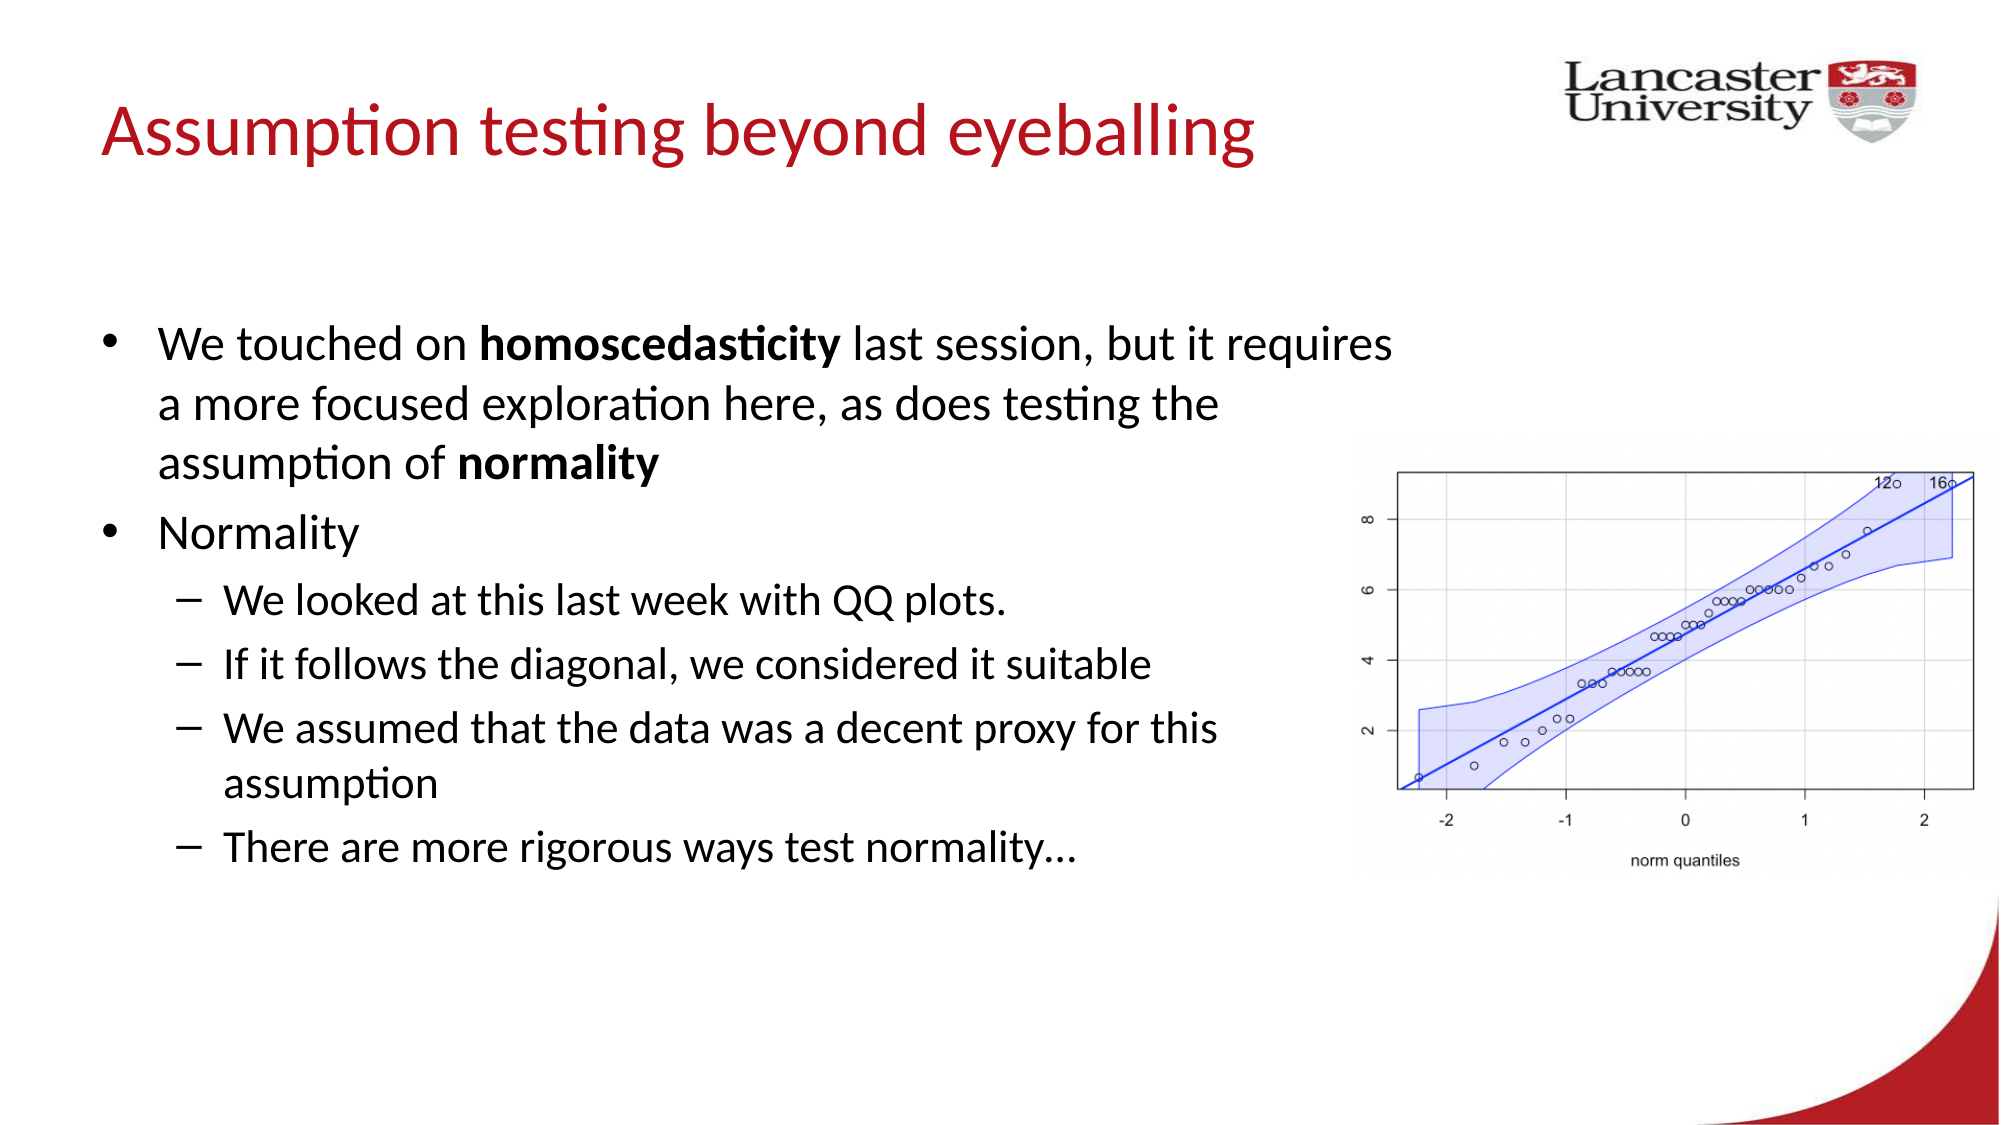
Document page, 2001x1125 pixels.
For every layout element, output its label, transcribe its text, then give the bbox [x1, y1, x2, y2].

picture [1, 0, 2000, 1125]
title Assumption testing beyond eyeballing [86, 90, 1567, 279]
list We touched on homoscedasticity last session, but it requires a more focused exploration here, as does testing the assumption of normality Normality We looked at this last week with QQ plots. If it follows the diagonal, we considered it suitable We assumed that the data was a decent proxy for this assumption There are more rigorous ways test normality… [86, 302, 1435, 1083]
